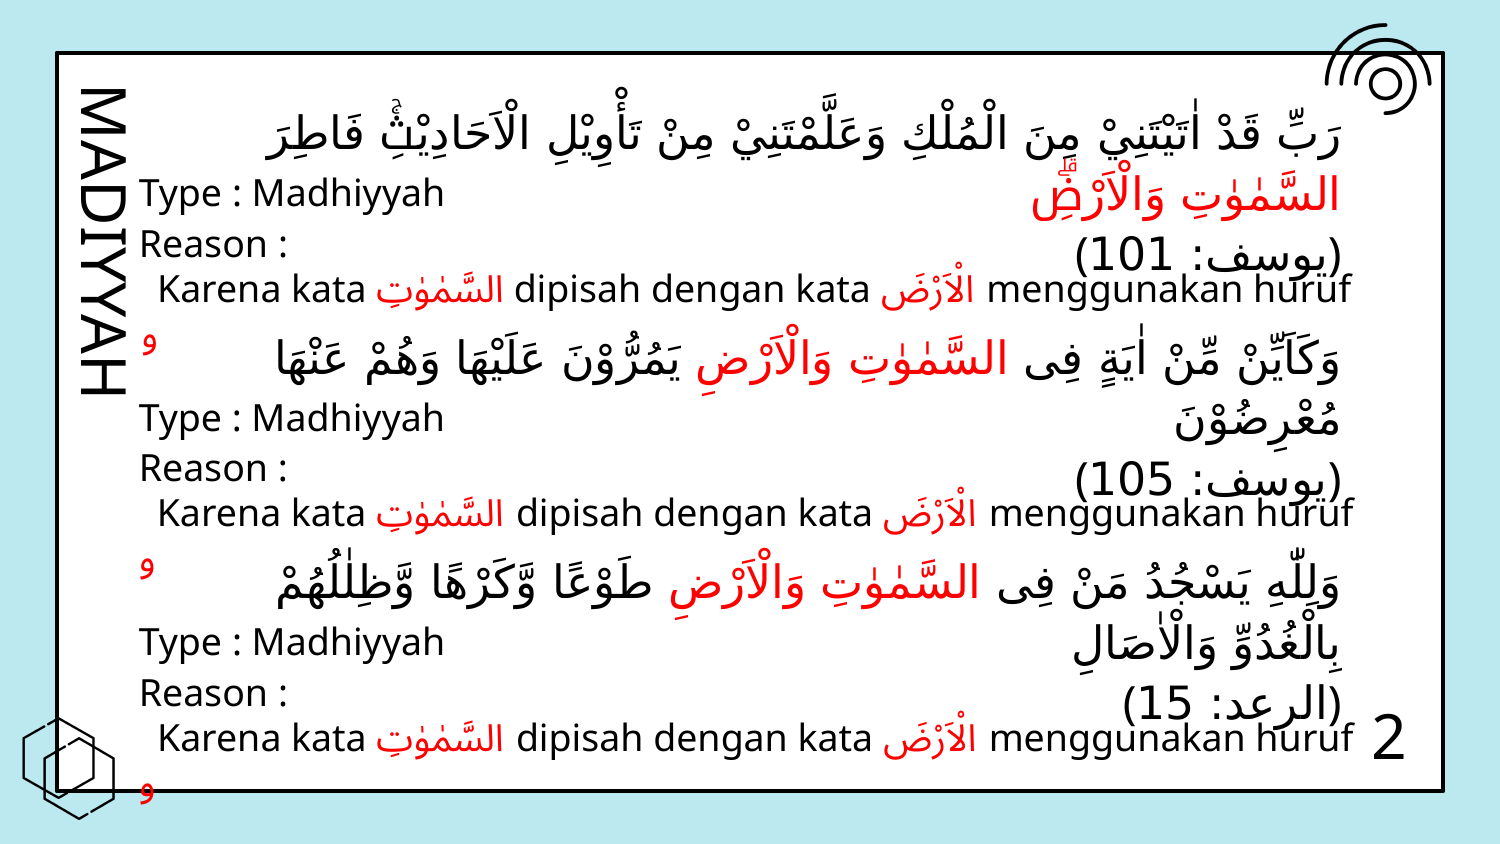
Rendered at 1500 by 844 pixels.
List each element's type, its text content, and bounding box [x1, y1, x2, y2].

text_box Type : Madhiyyah [152, 161, 485, 212]
text_box Type : Madhiyyah [124, 610, 485, 661]
text_box MADIYYAH [61, 68, 152, 416]
text_box [55, 51, 1311, 718]
text_box 2 [1350, 696, 1429, 773]
text_box وَلِلّٰهِ يَسْجُدُ مَنْ فِى السَّمٰوٰتِ وَالْاَرْضِ طَوْعًا وَّكَرْهًا وَّظِلٰلُهُمْ بِالْغُدُوِّ وَالْاٰصَالِ (الرعد: 15) [143, 539, 1357, 661]
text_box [17, 716, 121, 820]
text_box وَكَاَيِّنْ مِّنْ اٰيَةٍ فِى السَّمٰوٰتِ وَالْاَرْضِ يَمُرُّوْنَ عَلَيْهَا وَهُمْ عَنْهَا مُعْرِضُوْنَ (يوسف: 105) [152, 315, 1357, 436]
text_box Type : Madhiyyah [123, 386, 485, 436]
text_box [1357, 51, 1445, 793]
text_box Reason : Karena kata السَّمٰوٰتِ dipisah dengan kata الْاَرْضَ menggunakan huruf و [152, 212, 1379, 362]
text_box Reason : Karena kata السَّمٰوٰتِ dipisah dengan kata الْاَرْضَ menggunakan huruf و [123, 436, 1379, 587]
text_box رَبِّ قَدْ اٰتَيْتَنِيْ مِنَ الْمُلْكِ وَعَلَّمْتَنِيْ مِنْ تَأْوِيْلِ الْاَحَادِيْثِۚ فَاطِرَ السَّمٰوٰتِ وَالْاَرْضِۗ (يوسف: 101) [152, 91, 1357, 212]
picture [1316, 8, 1439, 130]
text_box Reason : Karena kata السَّمٰوٰتِ dipisah dengan kata الْاَرْضَ menggunakan huruf و [124, 661, 1379, 811]
